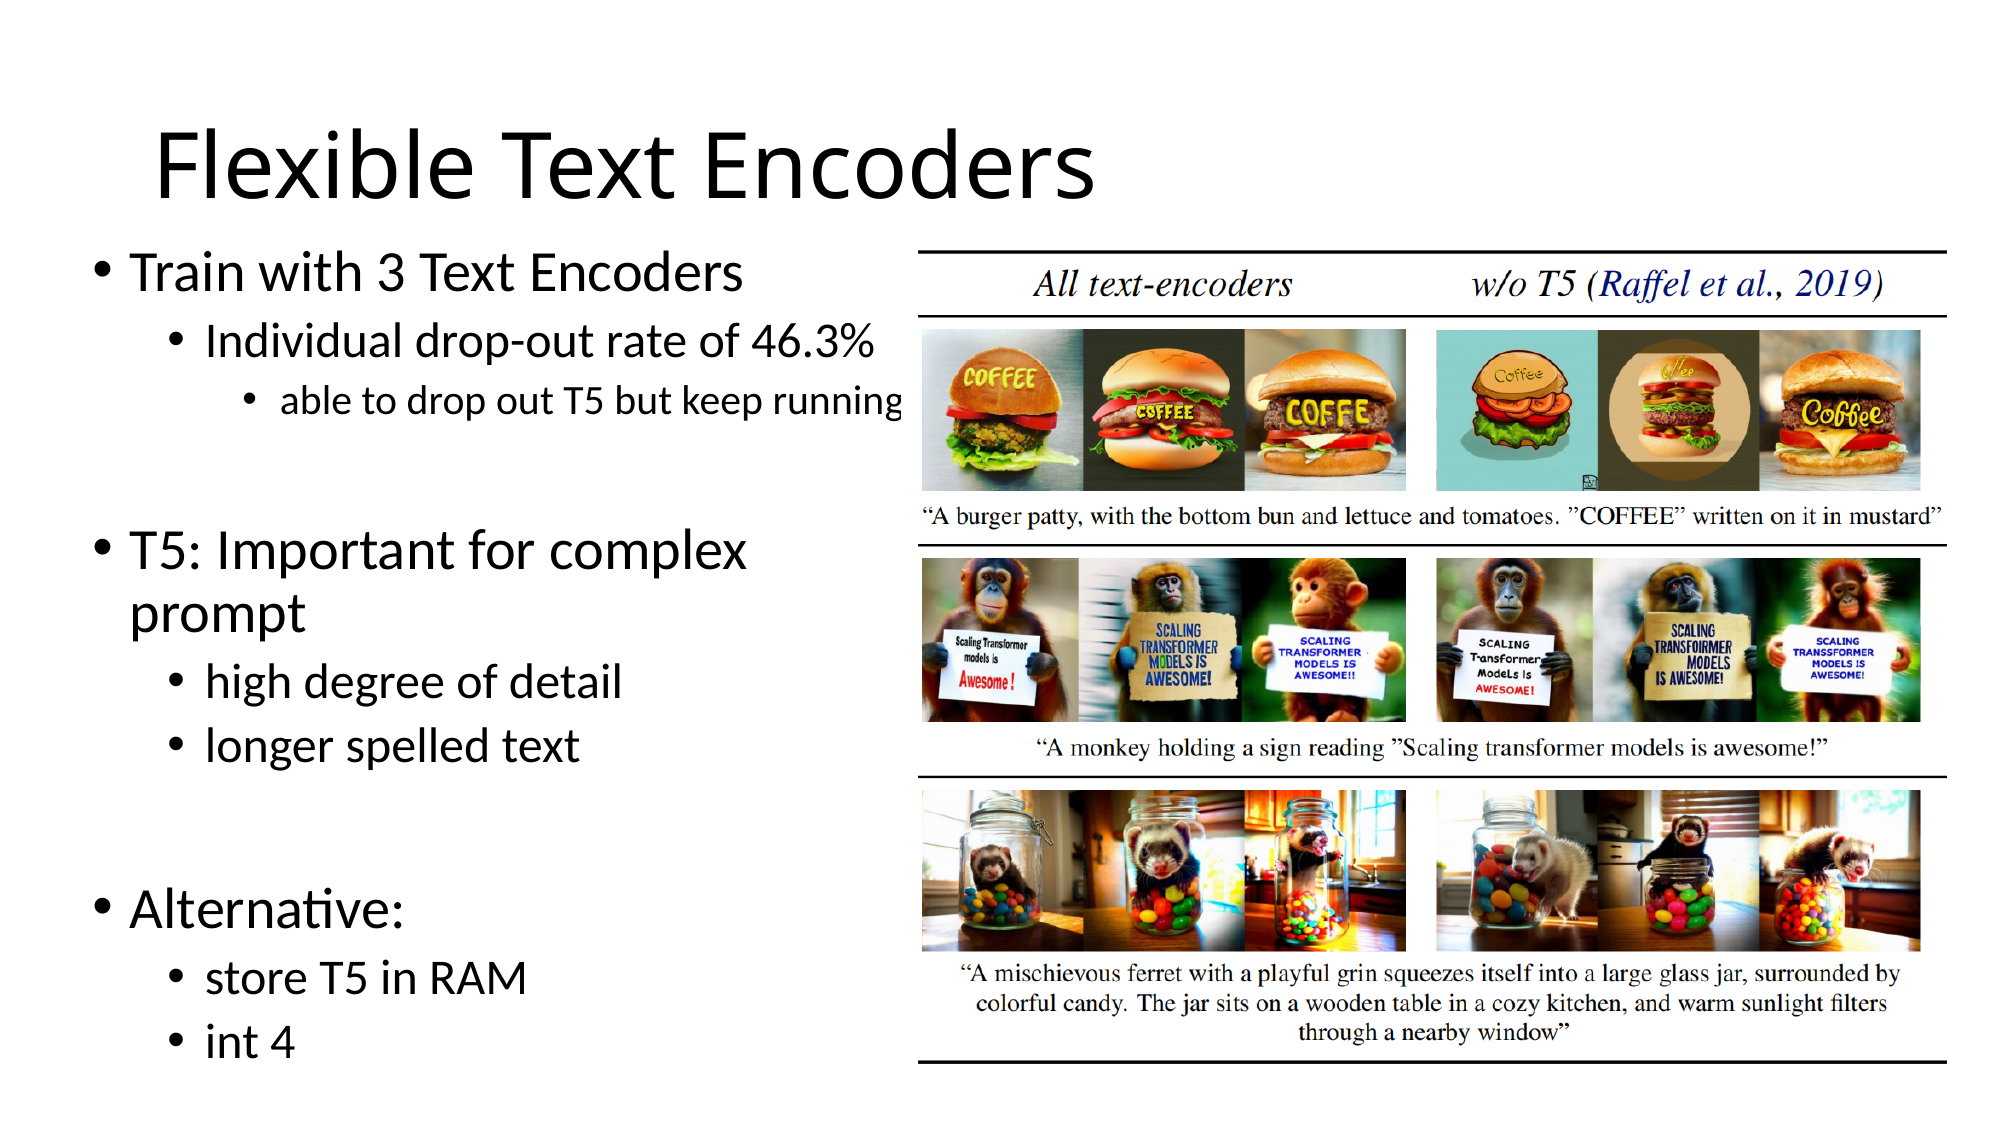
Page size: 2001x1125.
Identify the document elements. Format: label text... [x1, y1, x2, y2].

list Train with 3 Text Encoders Individual drop-out rate of 46.3% able to drop out T5 but keep running T5: Important for complex prompt high degree of detail longer spelled text Alternative: store T5 in RAM int 4 [77, 233, 927, 1105]
title Flexible Text Encoders [137, 59, 1863, 233]
picture [901, 233, 1955, 1072]
